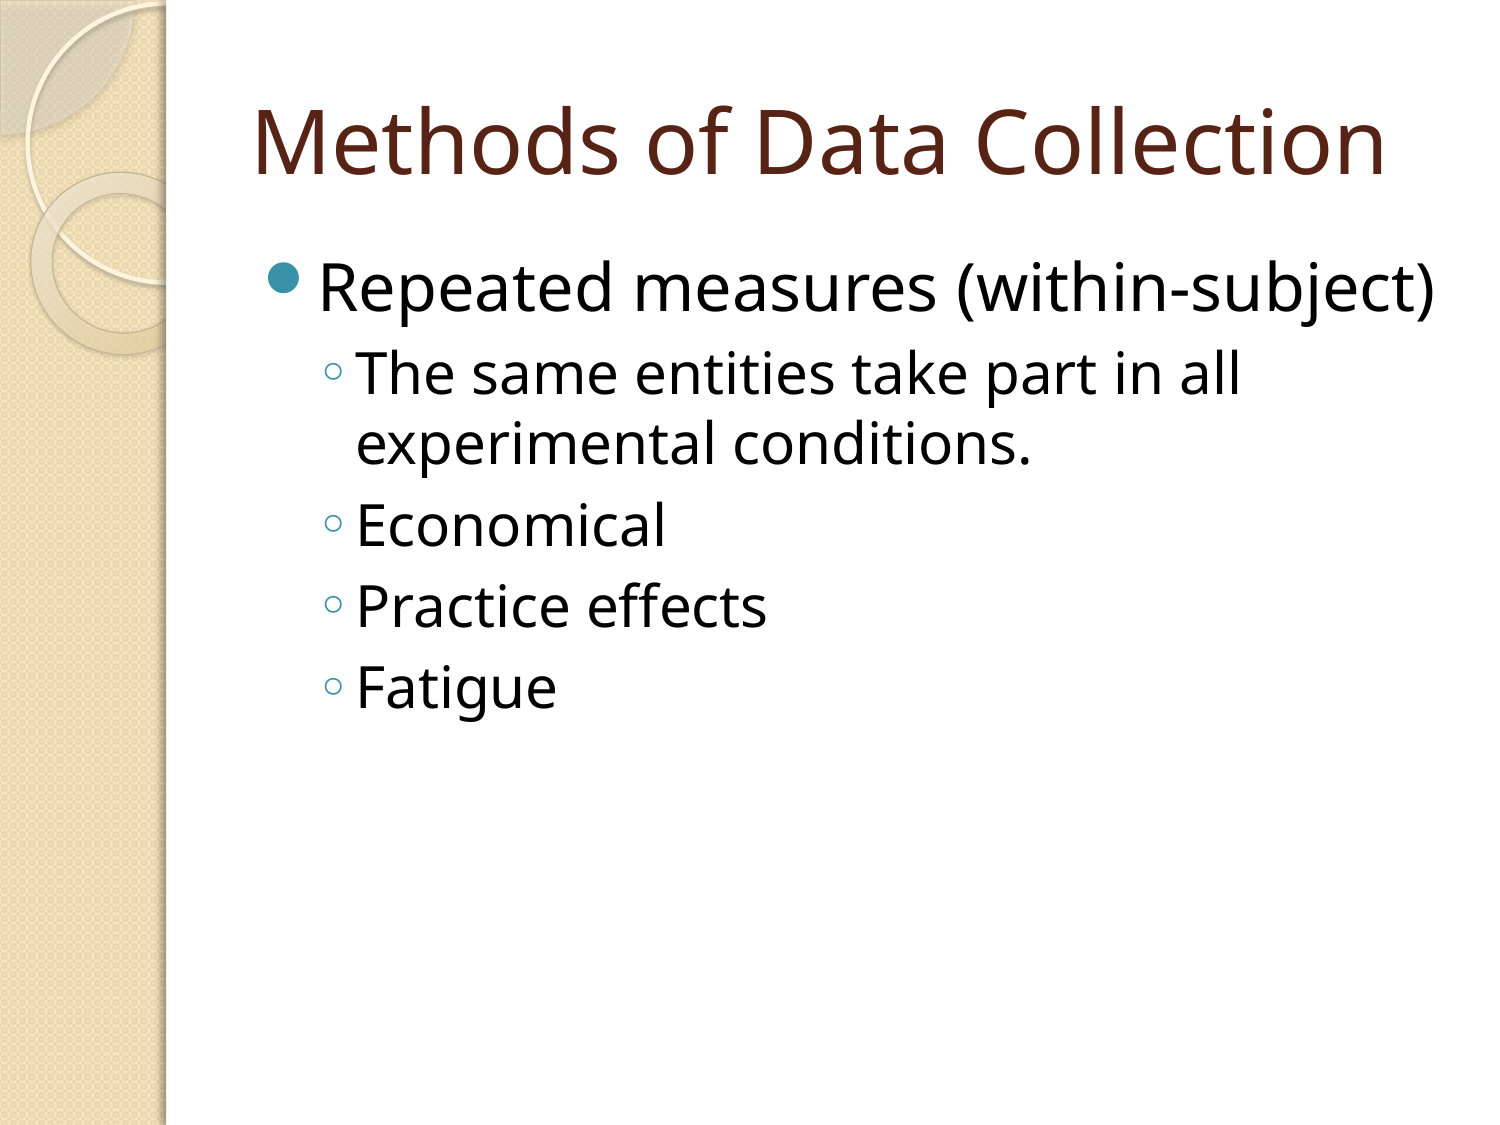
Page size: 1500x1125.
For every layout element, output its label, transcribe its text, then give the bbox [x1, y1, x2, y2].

title Methods of Data Collection [235, 45, 1466, 233]
list Repeated measures (within-subject) The same entities take part in all experimental conditions. Economical Practice effects Fatigue [235, 237, 1466, 1025]
